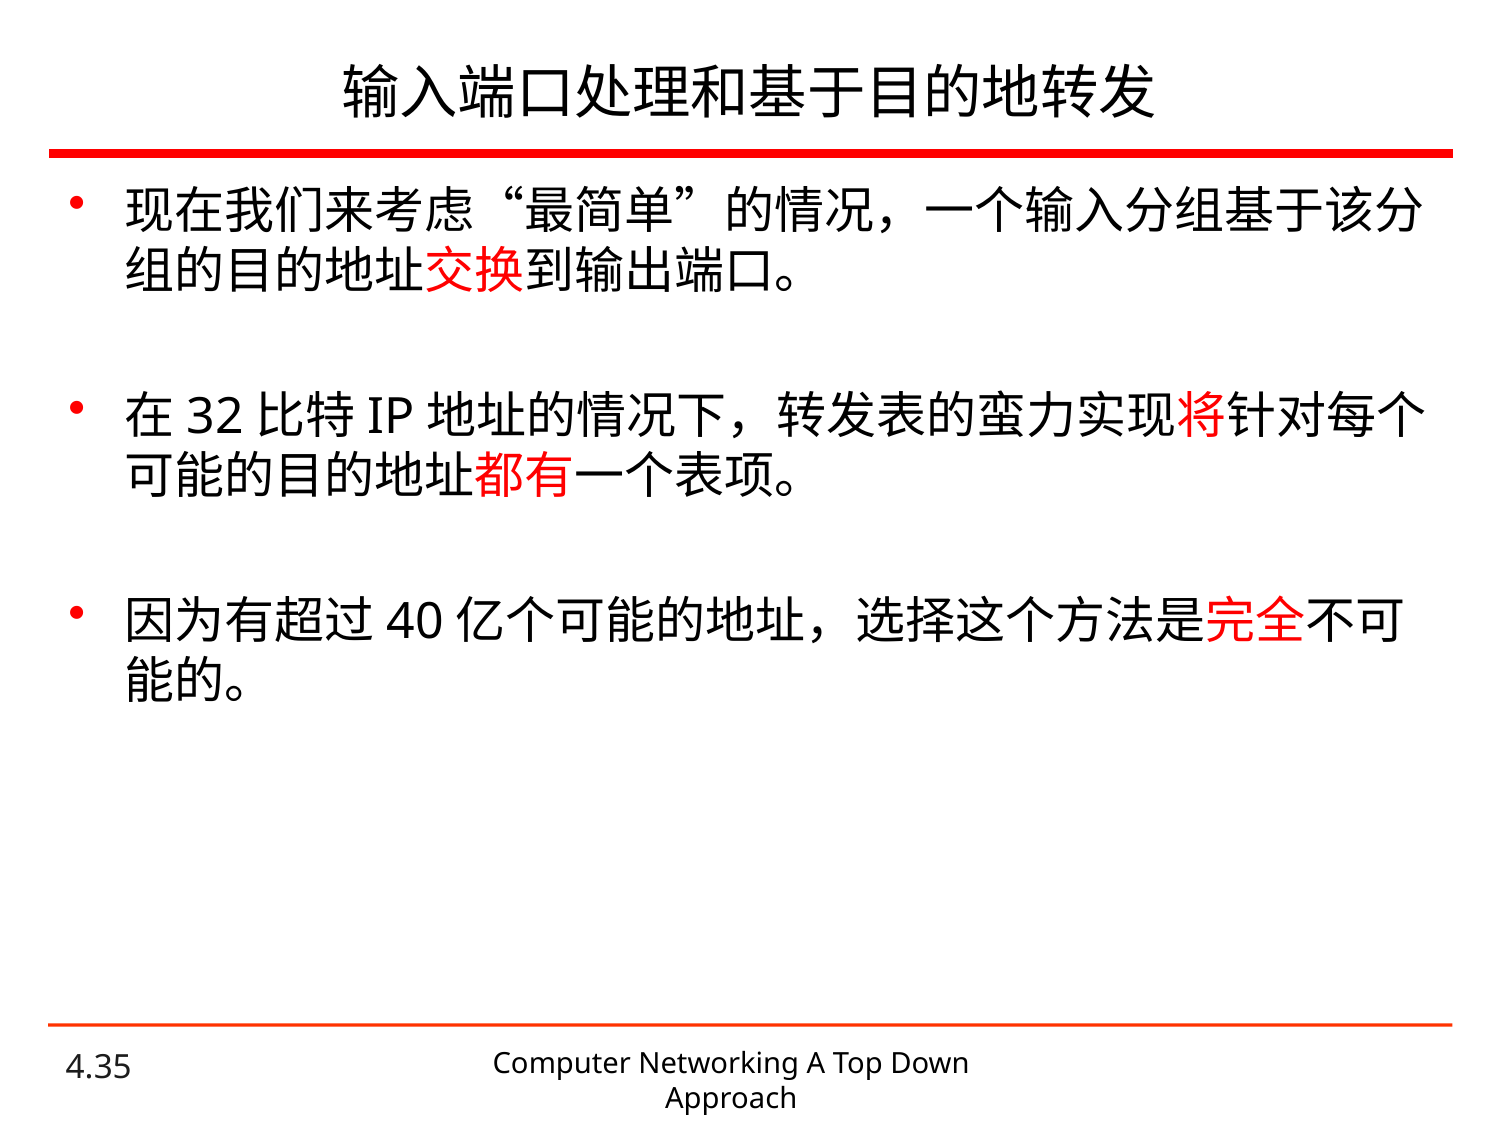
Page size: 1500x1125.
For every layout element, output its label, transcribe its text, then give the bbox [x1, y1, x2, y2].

title 输入端口处理和基于目的地转发 [55, 37, 1443, 143]
list 现在我们来考虑“最简单”的情况，一个输入分组基于该分组的目的地址交换到输出端口。 在32比特IP地址的情况下，转发表的蛮力实现将针对每个可能的目的地址都有一个表项。 因为有超过40亿个可能的地址，选择这个方法是完全不可能的。 [53, 170, 1447, 1011]
